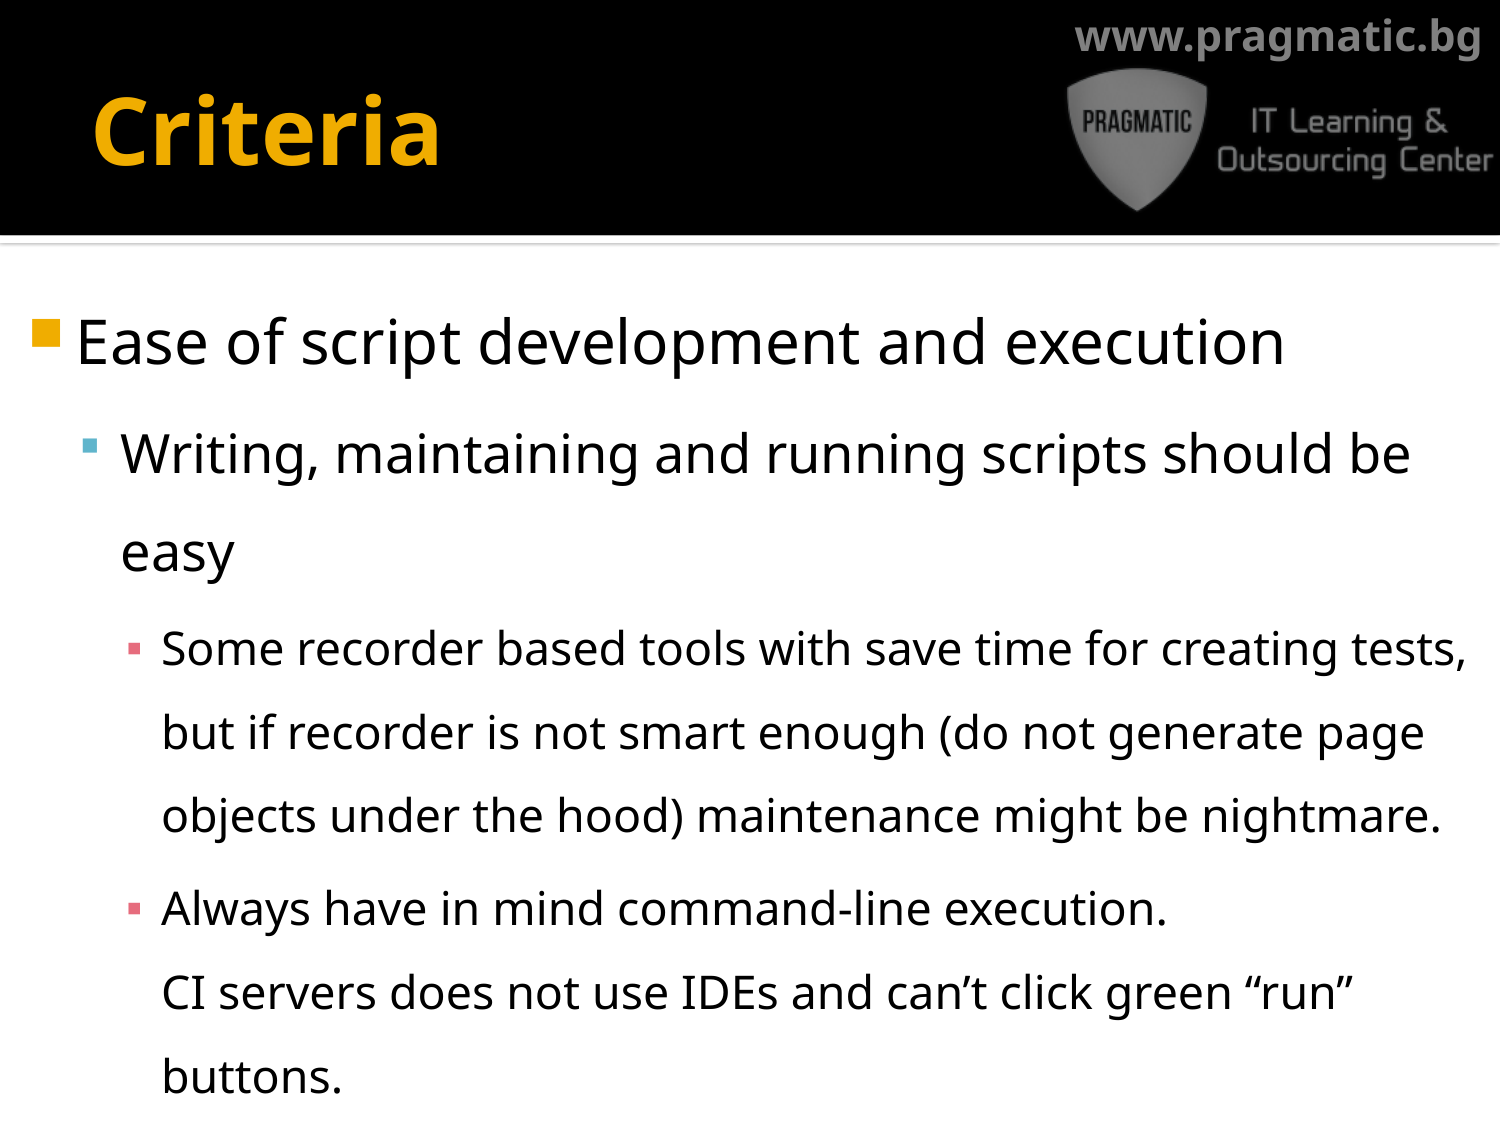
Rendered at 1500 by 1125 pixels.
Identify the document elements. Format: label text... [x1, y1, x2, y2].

picture [1063, 62, 1500, 217]
list Ease of script development and execution Writing, maintaining and running scripts should be easy Some recorder based tools with save time for creating tests, but if recorder is not smart enough (do not generate page objects under the hood) maintenance might be nightmare. Always have in mind command-line execution. CI servers does not use IDEs and can’t click green “run” buttons. [0, 249, 1500, 1125]
title Criteria [75, 24, 1063, 231]
